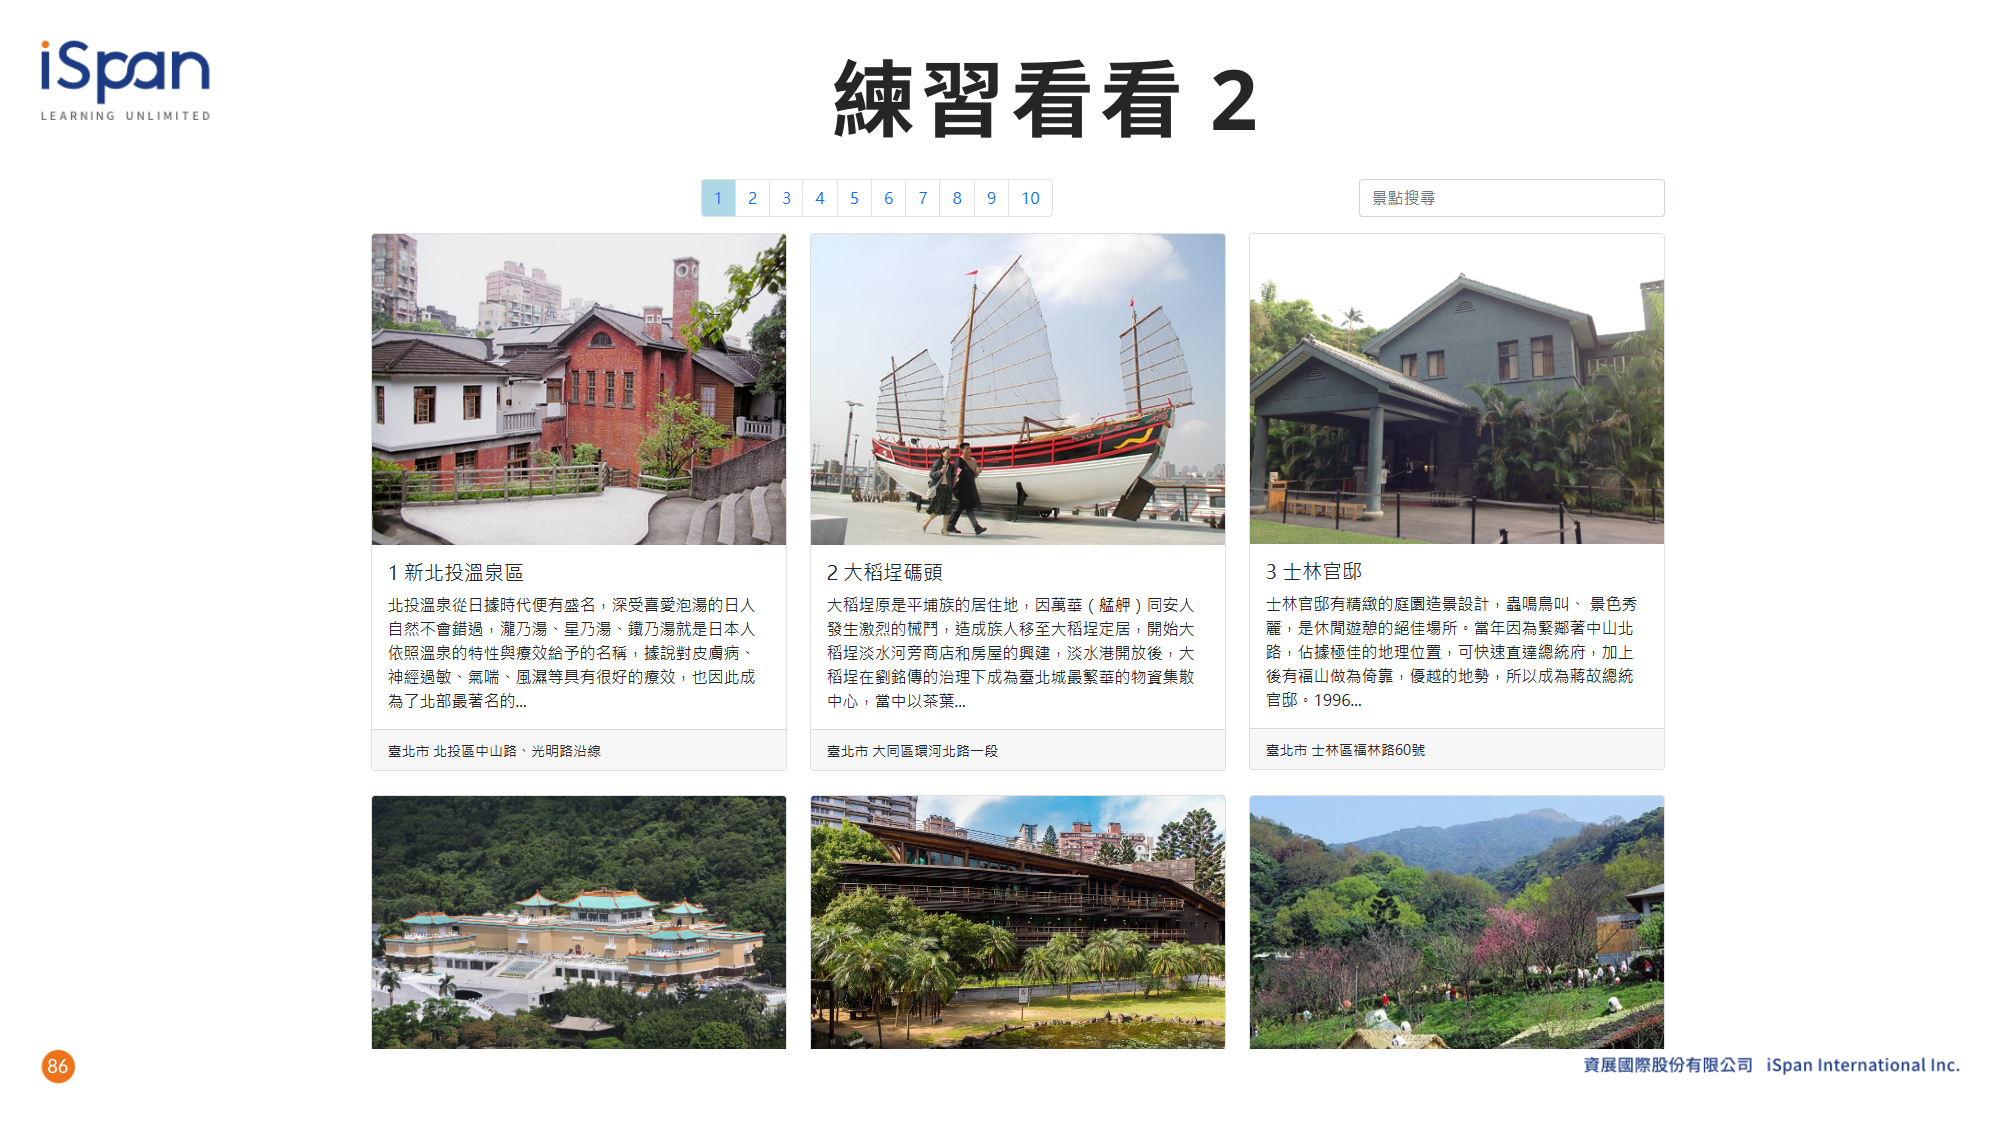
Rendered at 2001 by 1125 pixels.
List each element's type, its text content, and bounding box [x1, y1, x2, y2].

picture [0, 0, 2001, 1125]
slide_number 86 [22, 1036, 94, 1096]
title 練習看看2 [227, 20, 1863, 187]
